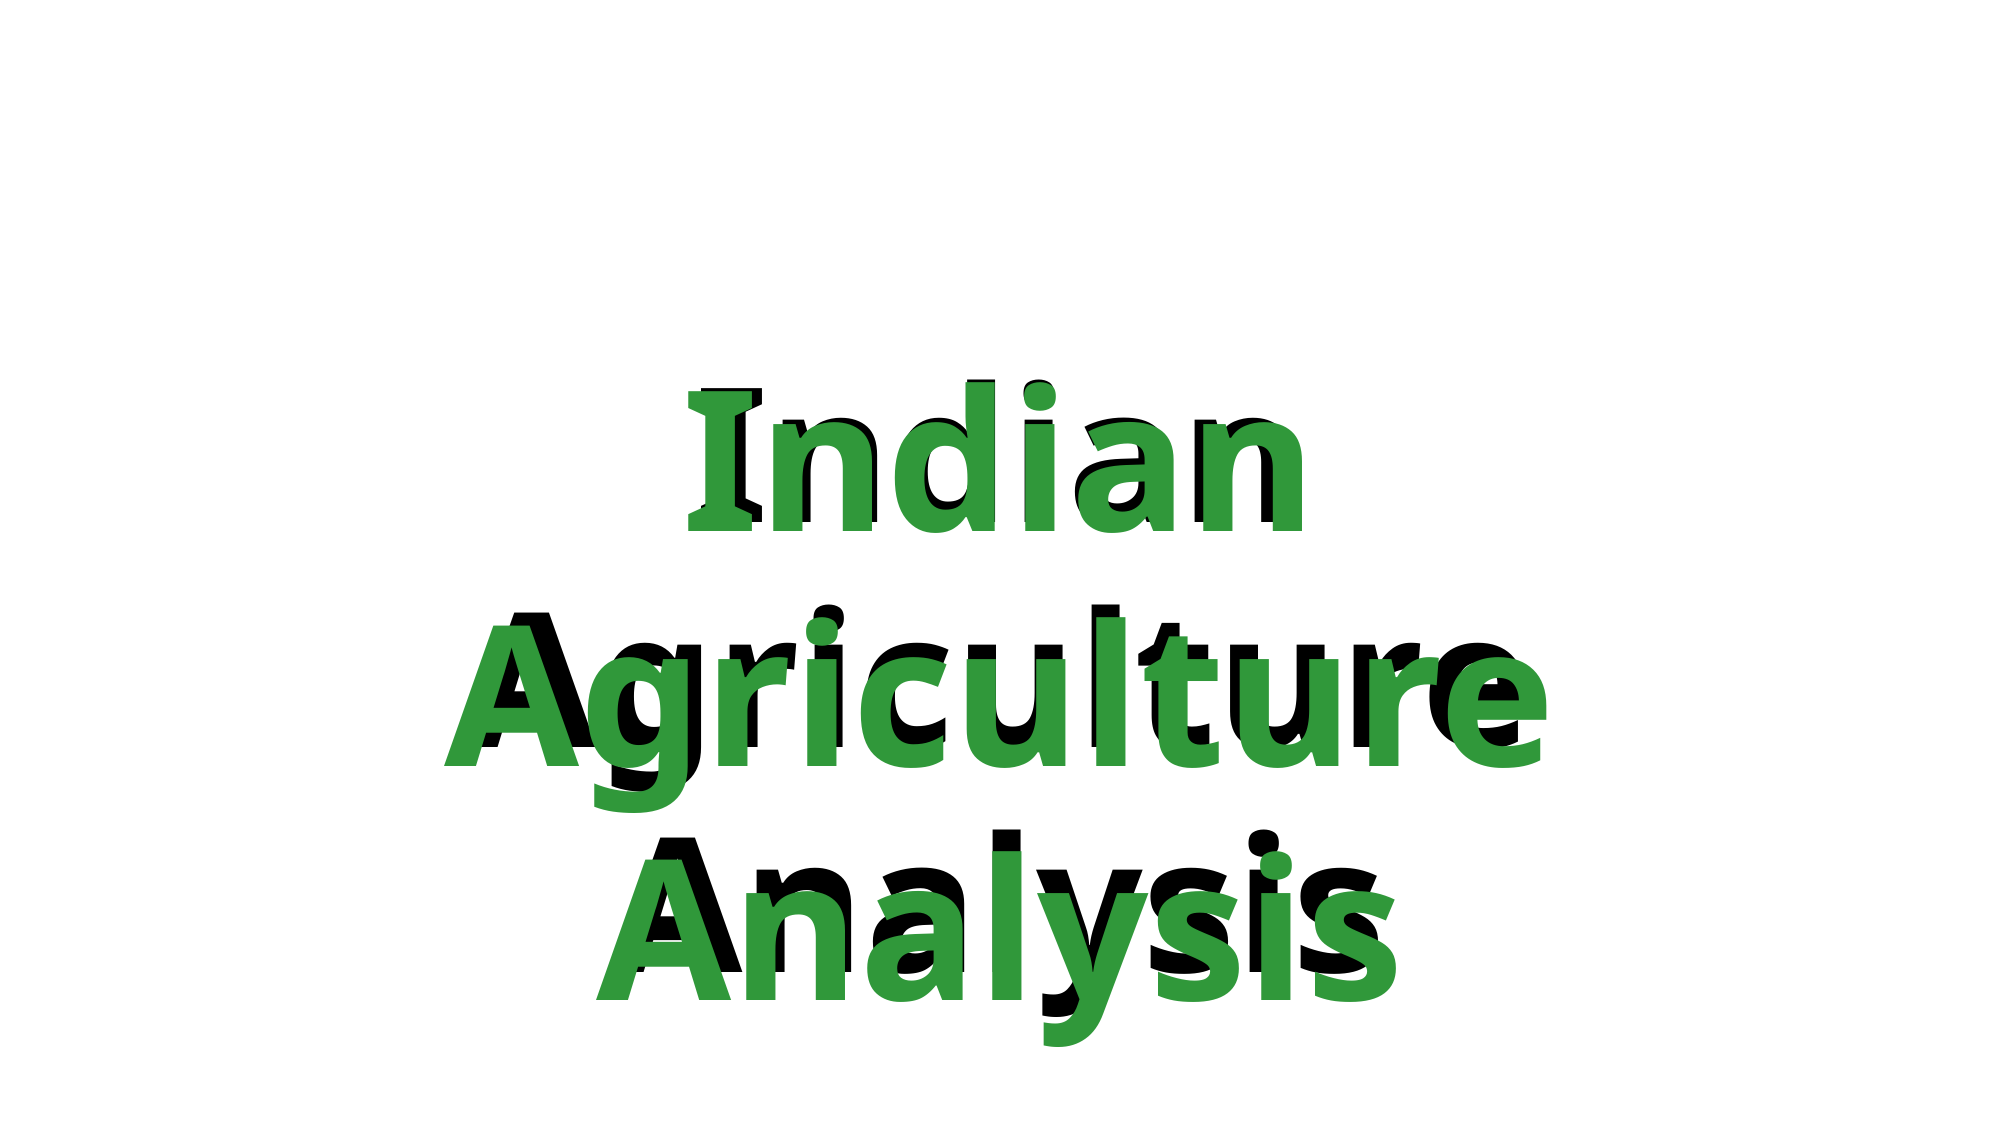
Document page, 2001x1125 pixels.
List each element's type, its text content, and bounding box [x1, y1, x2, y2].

text_box Indian Agriculture Analysis [128, 327, 1872, 1048]
